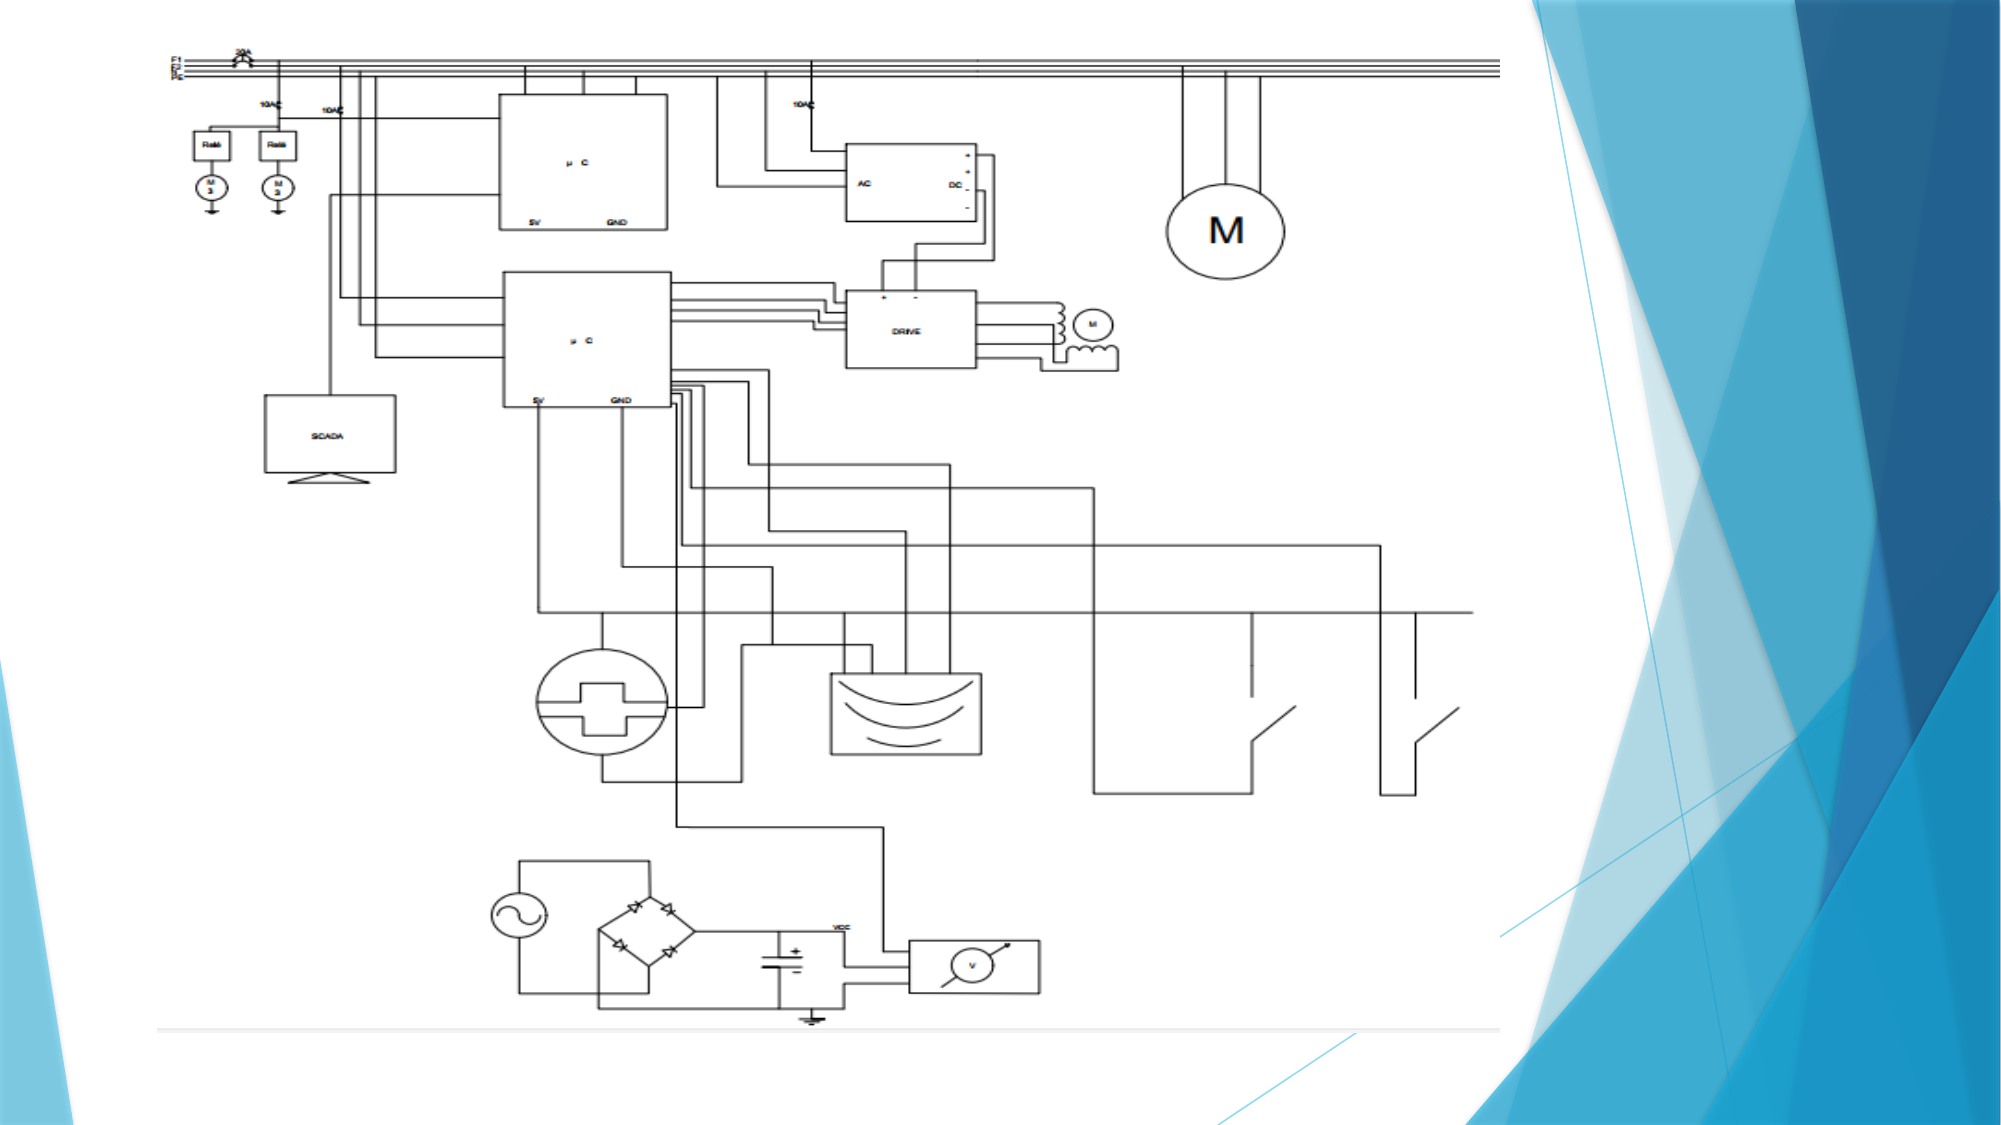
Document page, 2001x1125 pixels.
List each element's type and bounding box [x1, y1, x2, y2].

list [156, 46, 1501, 1034]
